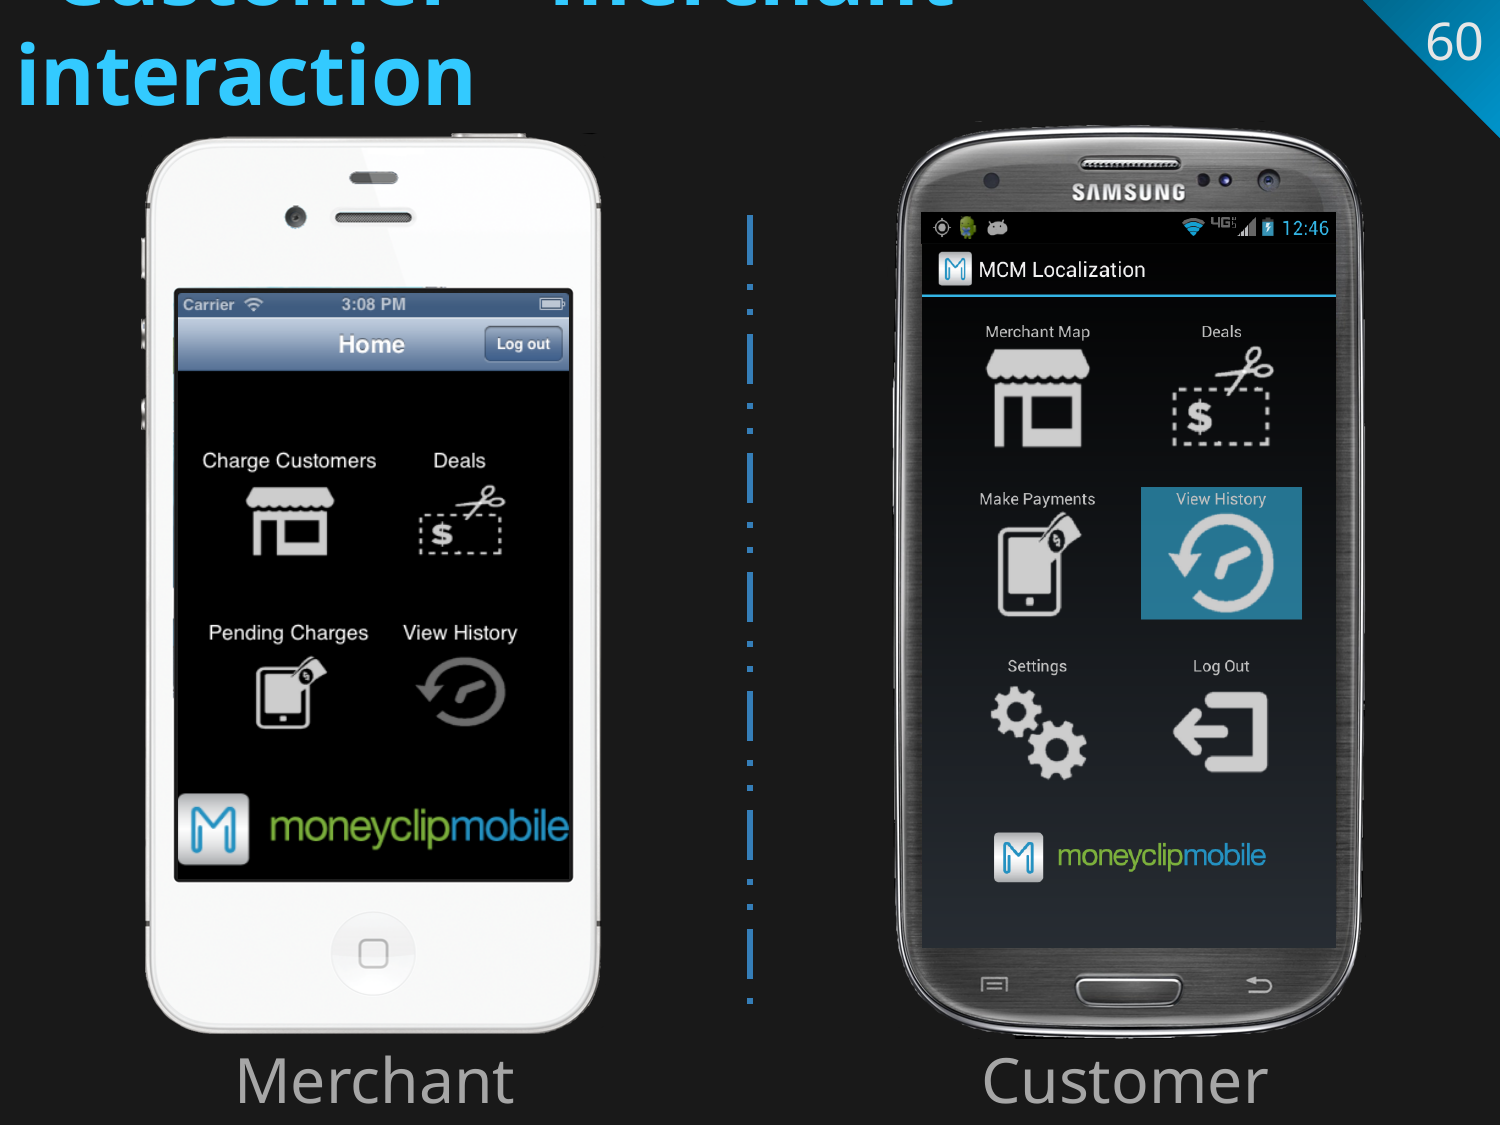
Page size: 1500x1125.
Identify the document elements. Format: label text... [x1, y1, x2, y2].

text_box Merchant [149, 1044, 600, 1124]
text_box Customer [899, 1046, 1350, 1124]
picture [141, 133, 606, 1036]
title Customer - merchant interaction [0, 0, 1413, 138]
slide_number 60 [1149, 12, 1500, 75]
picture [886, 120, 1366, 1039]
